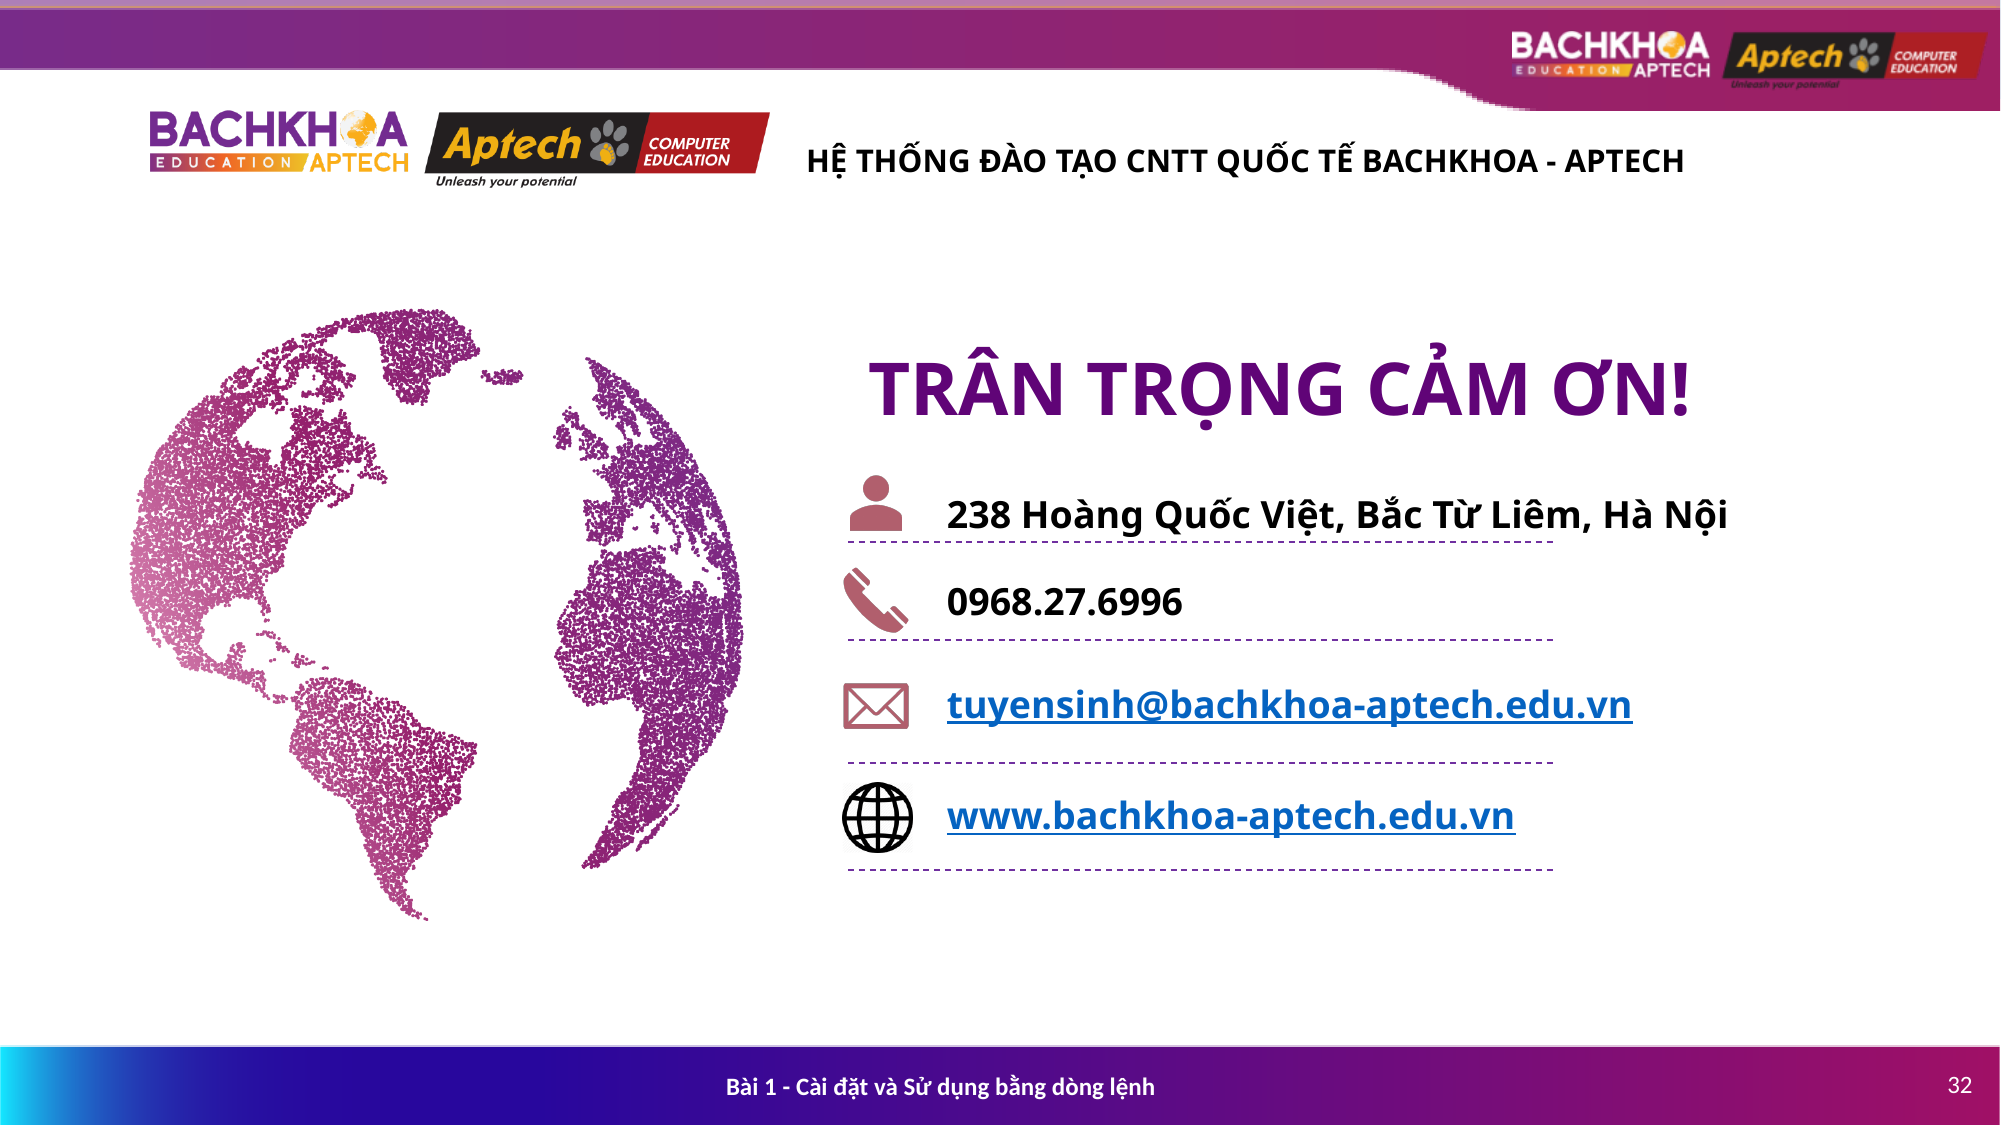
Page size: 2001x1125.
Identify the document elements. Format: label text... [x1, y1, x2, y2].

footer Bài 1 - Cài đặt và Sử dụng bằng dòng lệnh [17, 1055, 1865, 1116]
text_box 0968.27.6996 [946, 577, 1553, 623]
text_box TRÂN TRỌNG CẢM ƠN! [701, 291, 1859, 438]
text_box tuyensinh@bachkhoa-aptech.edu.vn [946, 683, 1745, 729]
picture [837, 667, 915, 745]
text_box www.bachkhoa-aptech.edu.vn [946, 794, 1745, 841]
picture [842, 782, 913, 853]
picture [129, 308, 744, 921]
picture [0, 1045, 2000, 1125]
slide_number 32 [1877, 1053, 1988, 1114]
text_box 238 Hoàng Quốc Việt, Bắc Từ Liêm, Hà Nội [946, 480, 1930, 547]
picture [837, 561, 915, 639]
picture [837, 464, 915, 542]
picture [0, 0, 2001, 188]
text_box HỆ THỐNG ĐÀO TẠO CNTT QUỐC TẾ BACHKHOA - APTECH [791, 114, 1961, 186]
